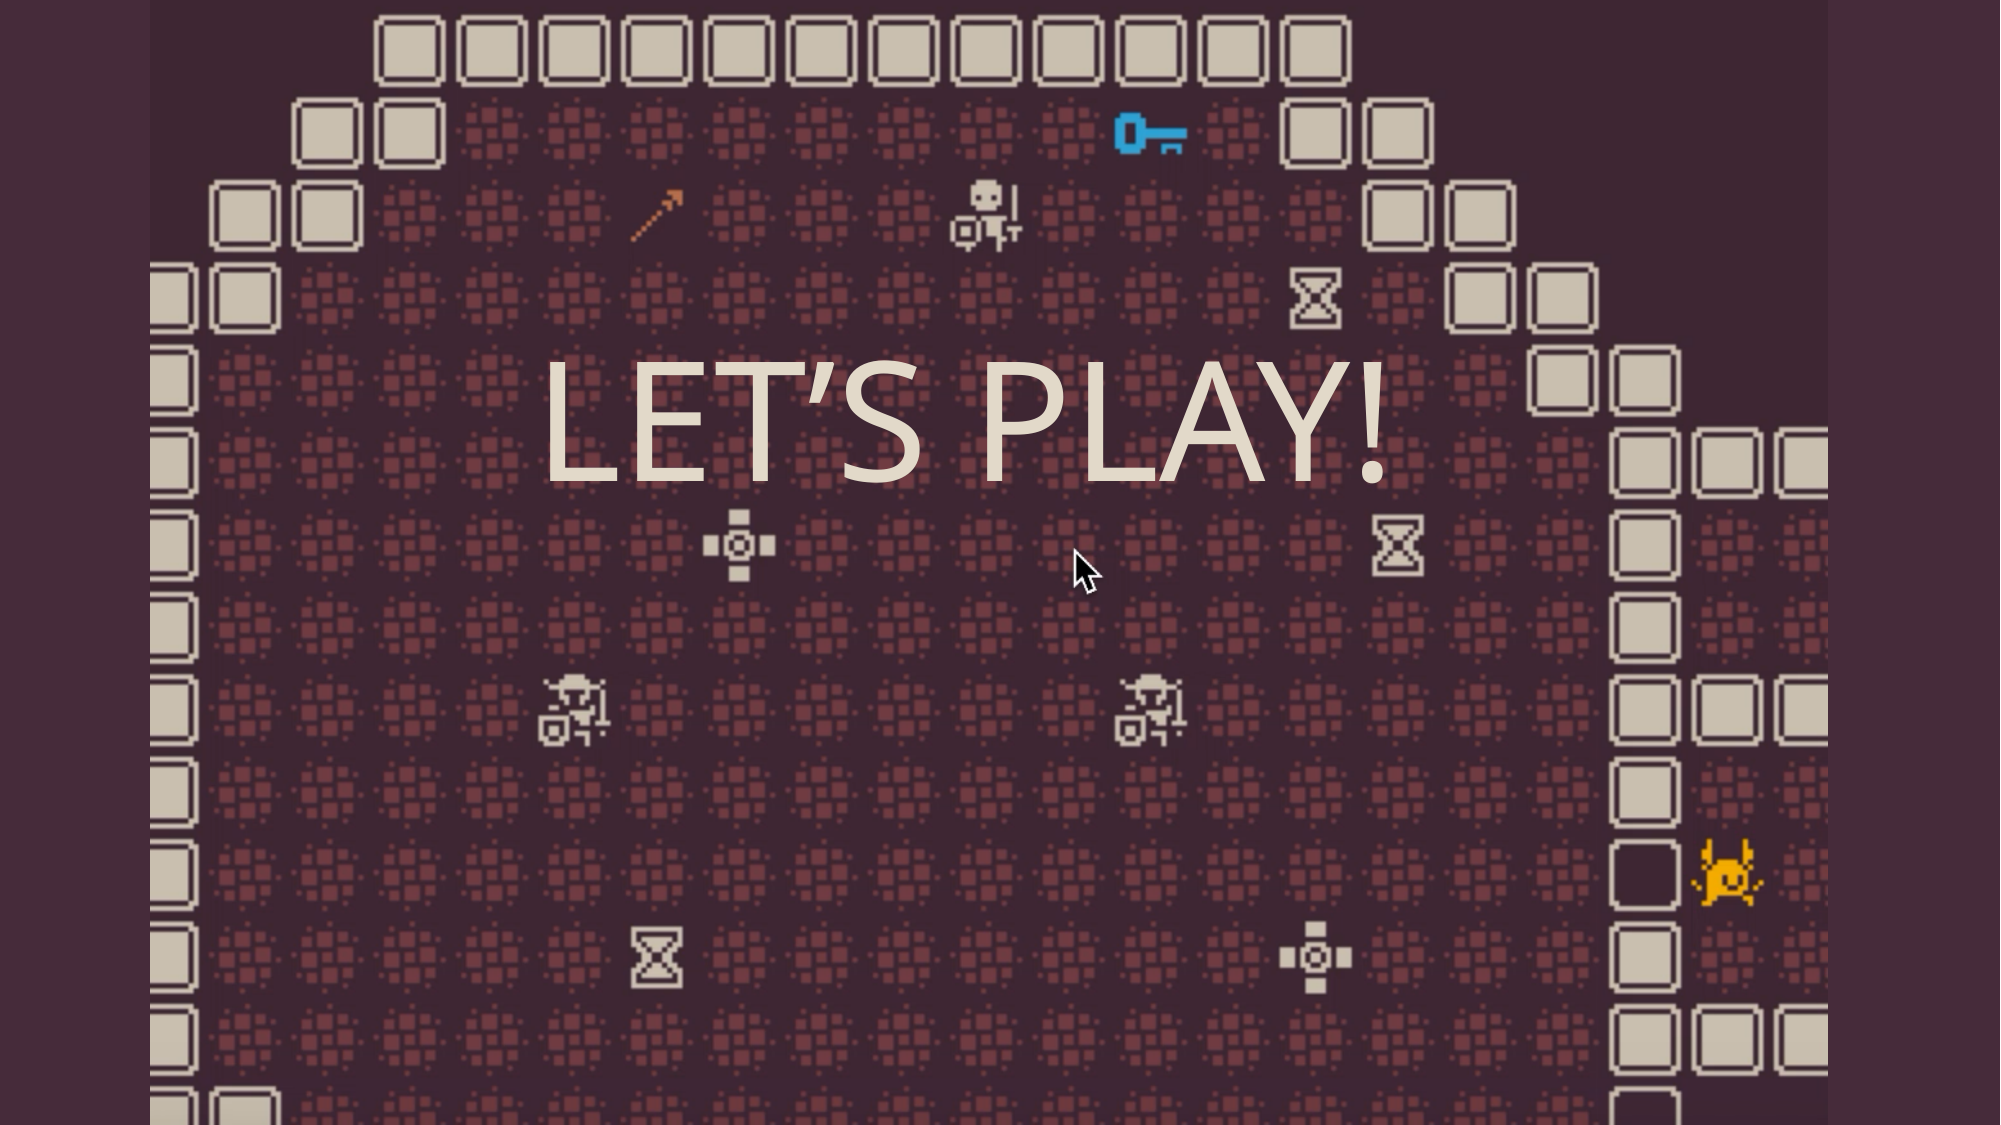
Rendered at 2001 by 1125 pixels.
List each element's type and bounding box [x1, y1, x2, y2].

text_box [149, 0, 1829, 1125]
